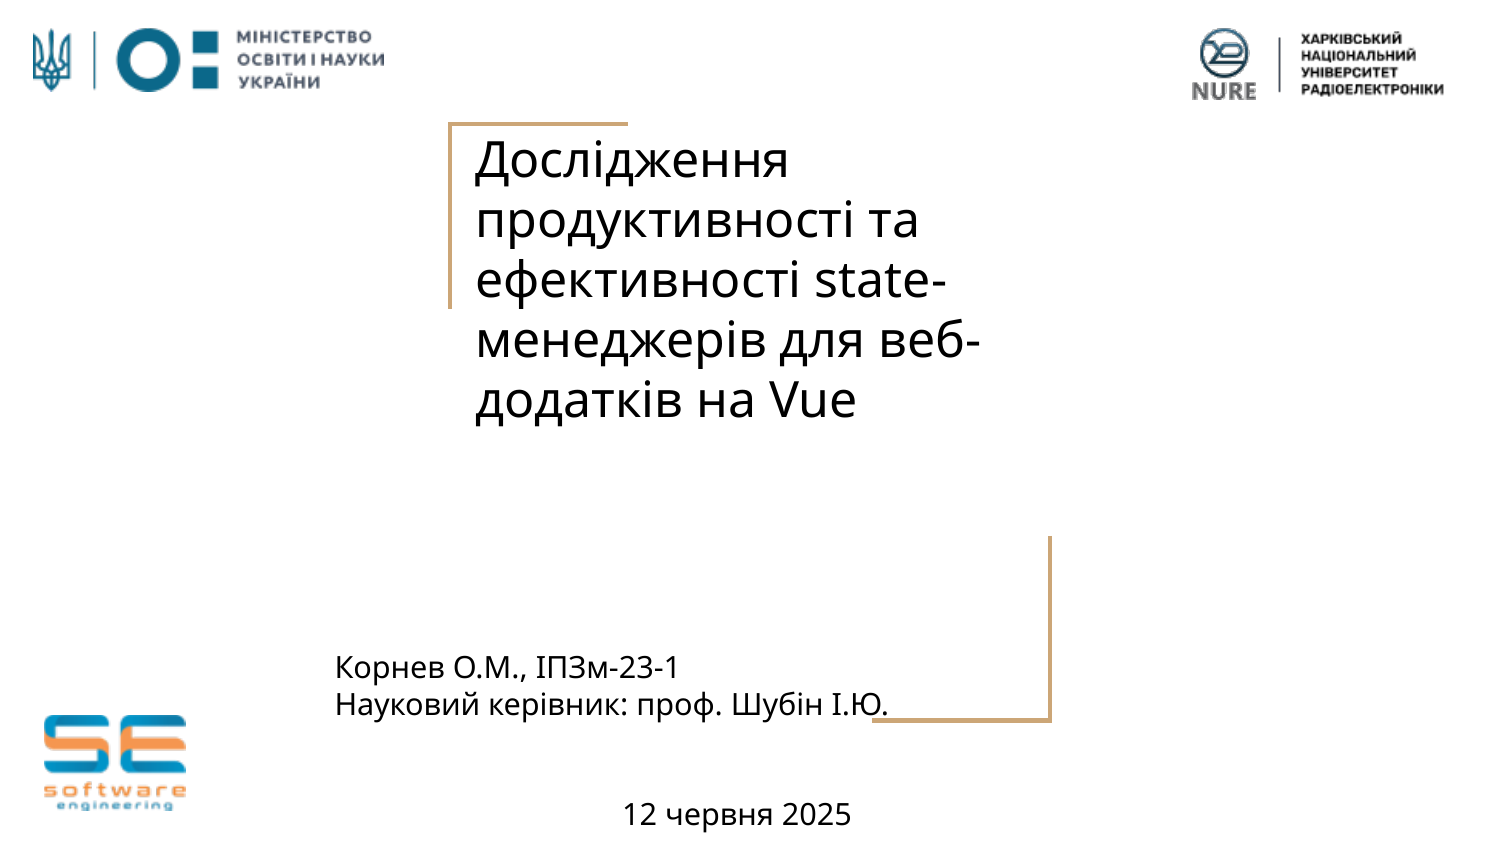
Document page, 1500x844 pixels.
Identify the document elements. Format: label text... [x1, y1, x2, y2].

subtitle Корнев О.М., ІПЗм-23-1 Науковий керівник: проф. Шубін І.Ю. 12 червня 2025 [319, 596, 1155, 844]
title Дослідження продуктивності та ефективності state-менеджерів для веб-додатків на Vue [460, 134, 999, 443]
picture [33, 27, 384, 93]
picture [1159, 27, 1476, 101]
picture [43, 714, 186, 811]
